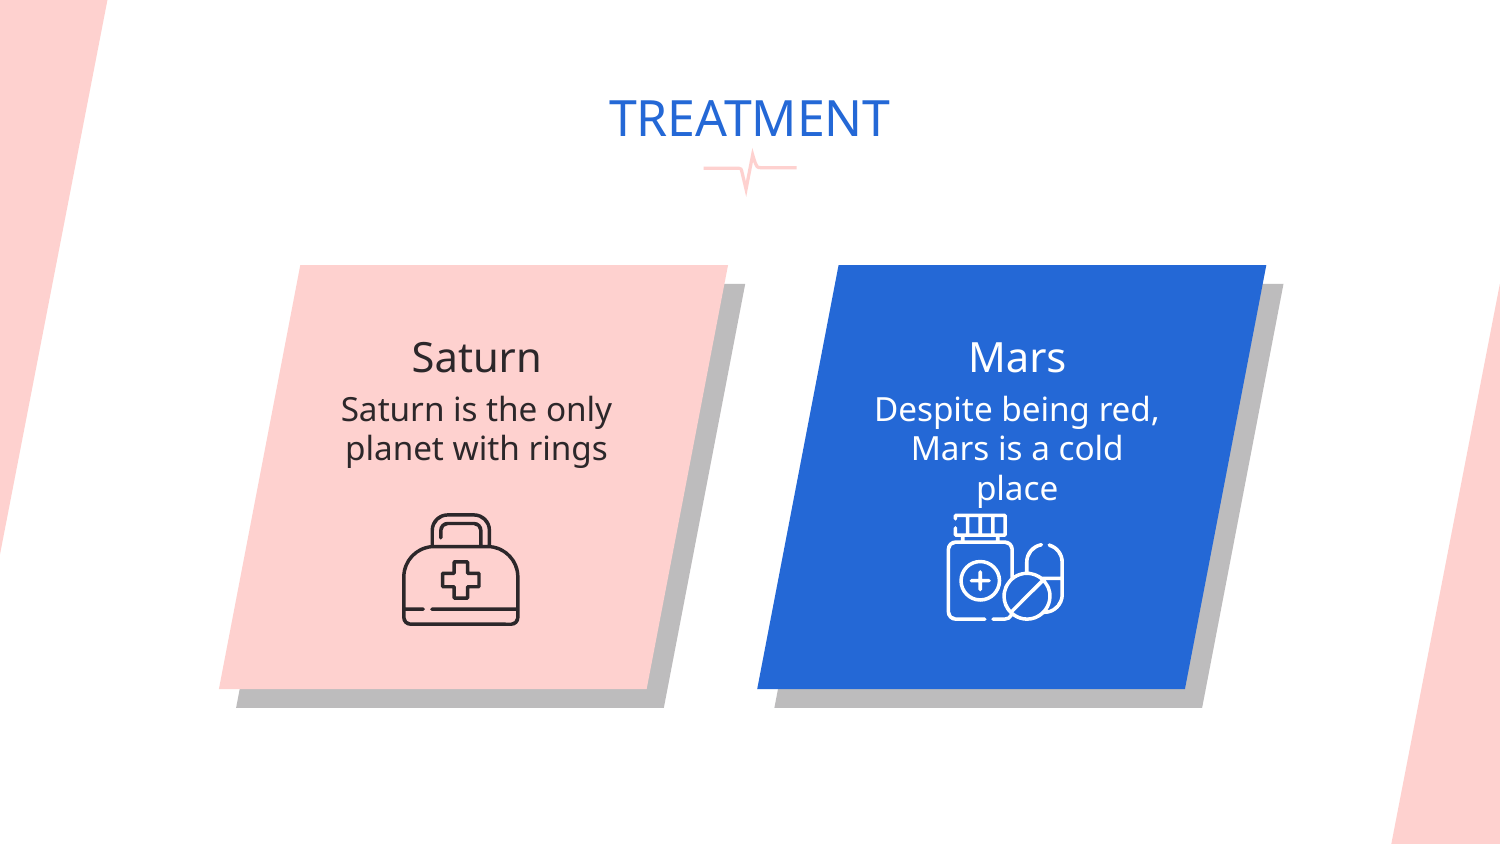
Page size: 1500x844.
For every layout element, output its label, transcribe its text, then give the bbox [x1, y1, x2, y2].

title Saturn [330, 315, 624, 378]
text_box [946, 513, 1065, 622]
title Mars [870, 315, 1165, 378]
list Despite being red, Mars is a cold place [870, 387, 1165, 499]
title TREATMENT [0, 71, 1500, 141]
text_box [401, 512, 520, 627]
list Saturn is the only planet with rings [329, 387, 624, 499]
